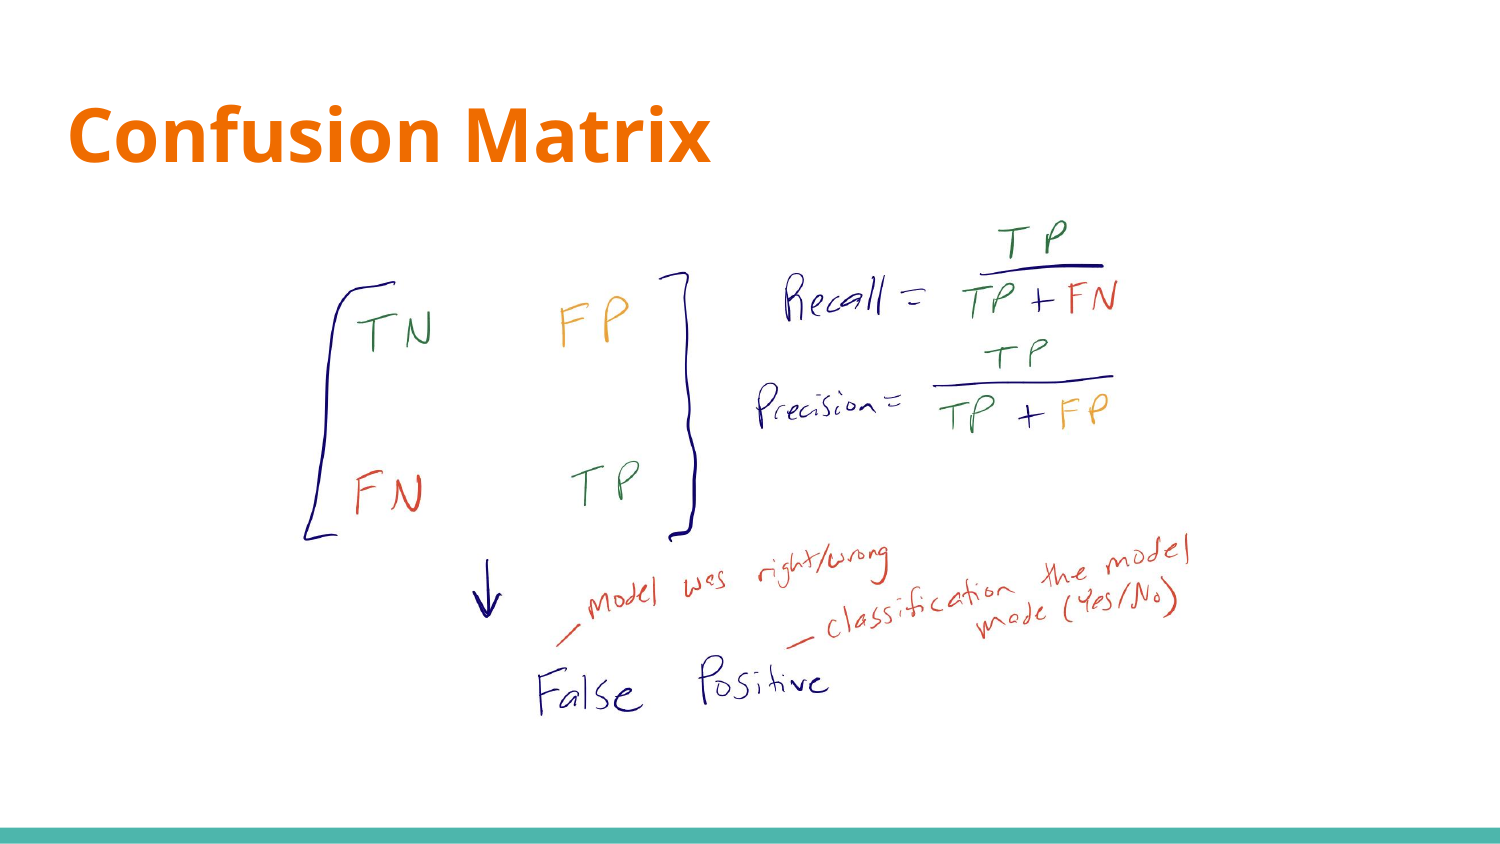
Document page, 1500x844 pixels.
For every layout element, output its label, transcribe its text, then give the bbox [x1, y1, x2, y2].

picture [267, 188, 1222, 794]
title Confusion Matrix [51, 72, 1449, 189]
